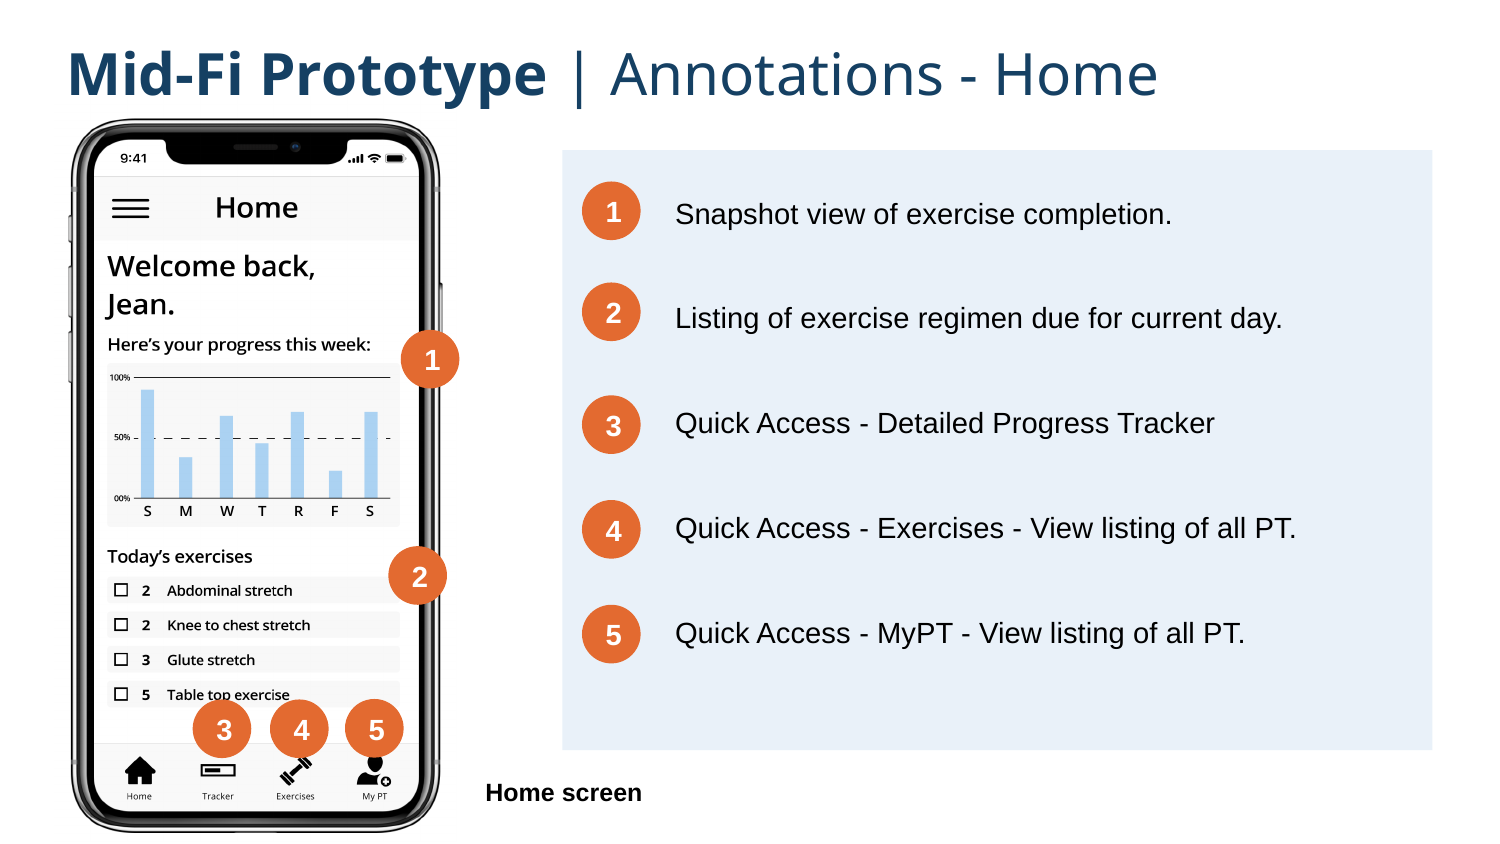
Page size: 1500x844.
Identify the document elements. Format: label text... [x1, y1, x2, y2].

text_box Snapshot view of exercise completion. Listing of exercise regimen due for current day. Quick Access - Detailed Progress Tracker Quick Access - Exercises - View listing of all PT. Quick Access - MyPT - View listing of all PT. [659, 179, 1438, 687]
text_box 2 [581, 282, 641, 342]
text_box [562, 150, 1433, 751]
picture [54, 96, 468, 842]
text_box 3 [581, 395, 641, 454]
text_box Home screen [471, 761, 963, 821]
text_box 1 [581, 181, 641, 241]
text_box 4 [581, 500, 641, 559]
text_box 5 [581, 604, 641, 664]
title Mid-Fi Prototype | Annotations - Home [51, 22, 1449, 117]
